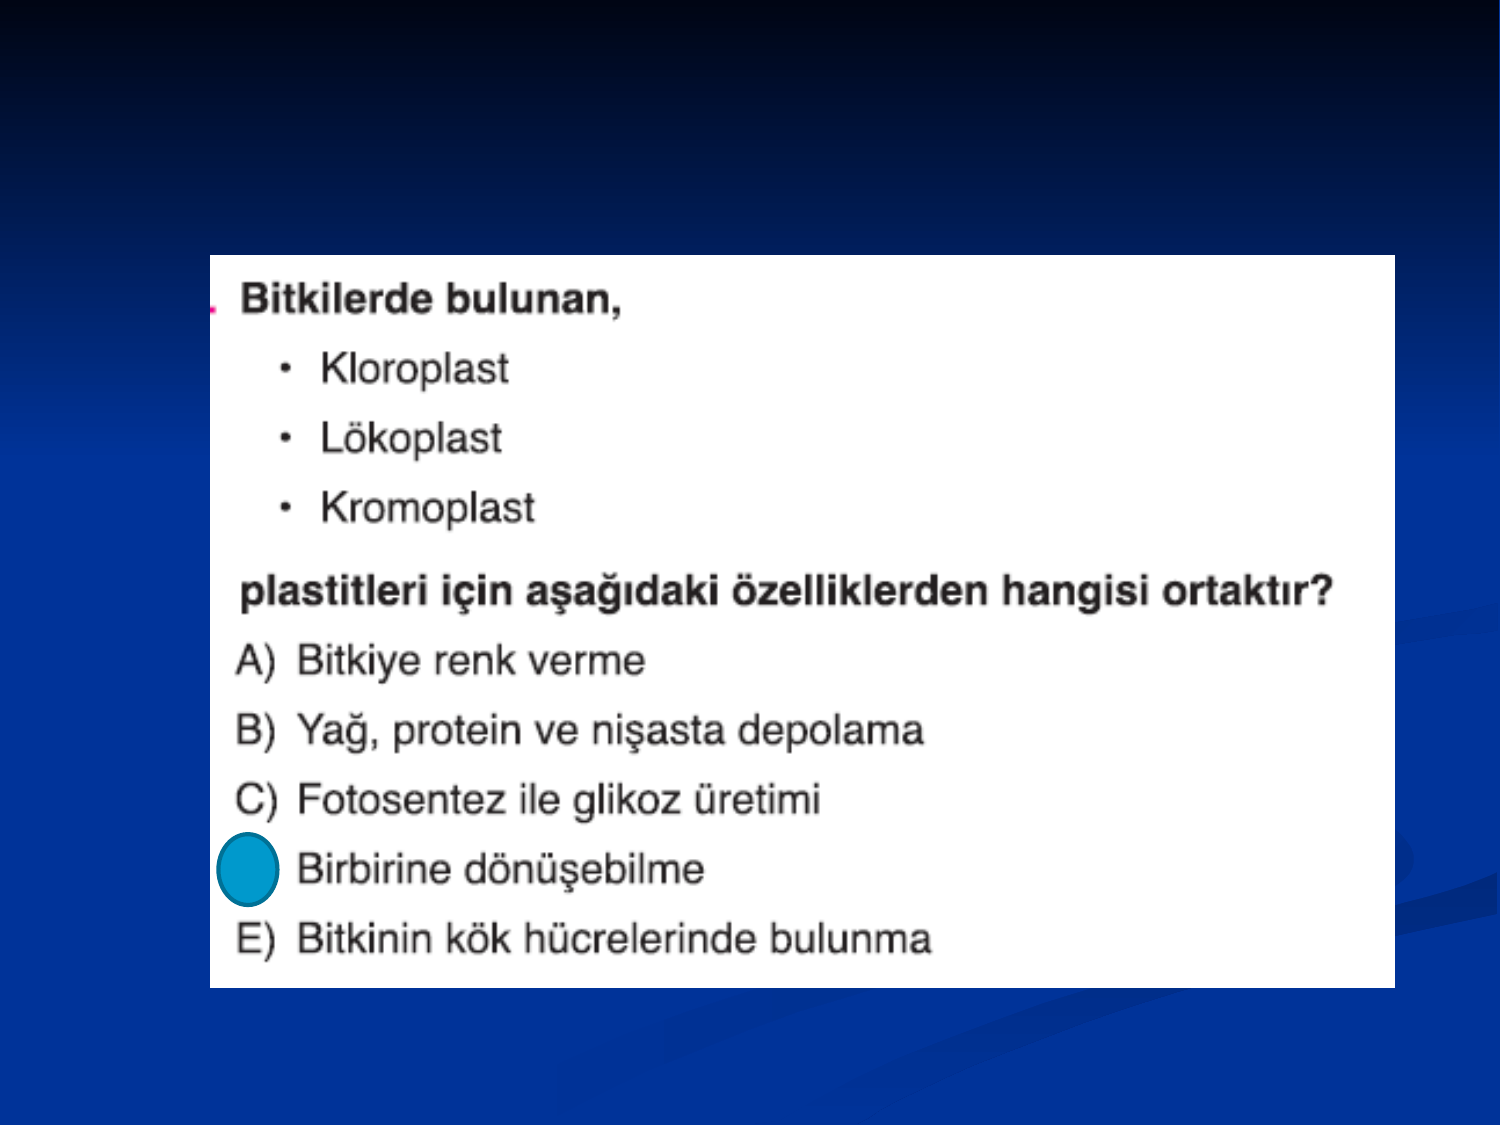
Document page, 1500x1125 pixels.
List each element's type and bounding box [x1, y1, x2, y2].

list [209, 255, 1395, 988]
